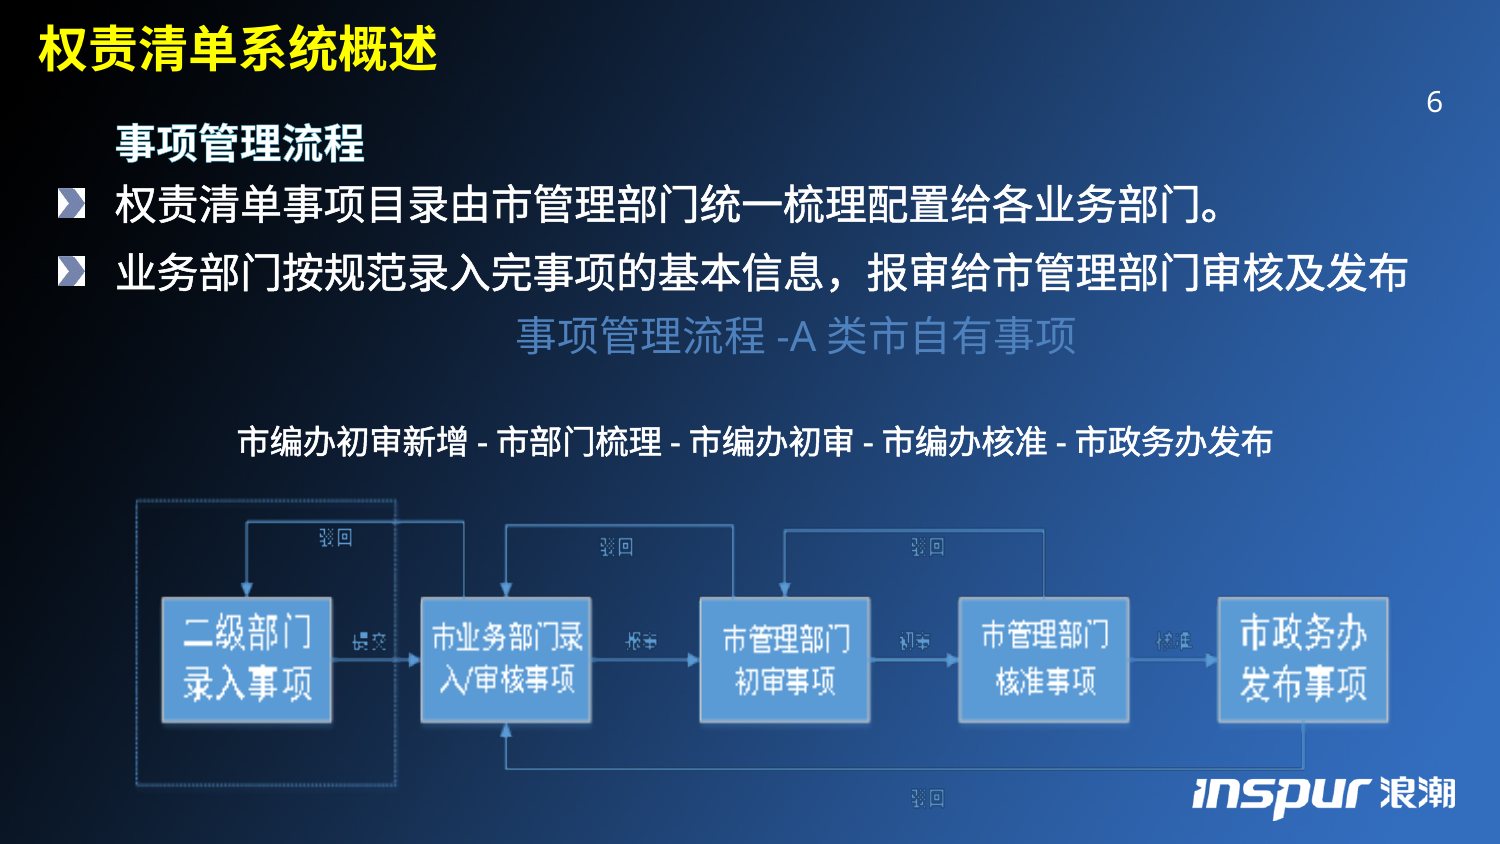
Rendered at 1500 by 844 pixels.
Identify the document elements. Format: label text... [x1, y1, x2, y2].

text_box 权责清单事项目录由市管理部门统一梳理配置给各业务部门。 业务部门按规范录入完事项的基本信息，报审给市管理部门审核及发布 [43, 160, 1431, 304]
title 事项管理流程 [99, 150, 391, 160]
text_box 事项管理流程-A类市自有事项 [481, 302, 1315, 367]
text_box 权责清单系统概述 [0, 0, 759, 68]
text_box 市编办初审新增-市部门梳理-市编办初审-市编办核准-市政务办发布 [206, 405, 1337, 468]
picture [0, 0, 1500, 844]
